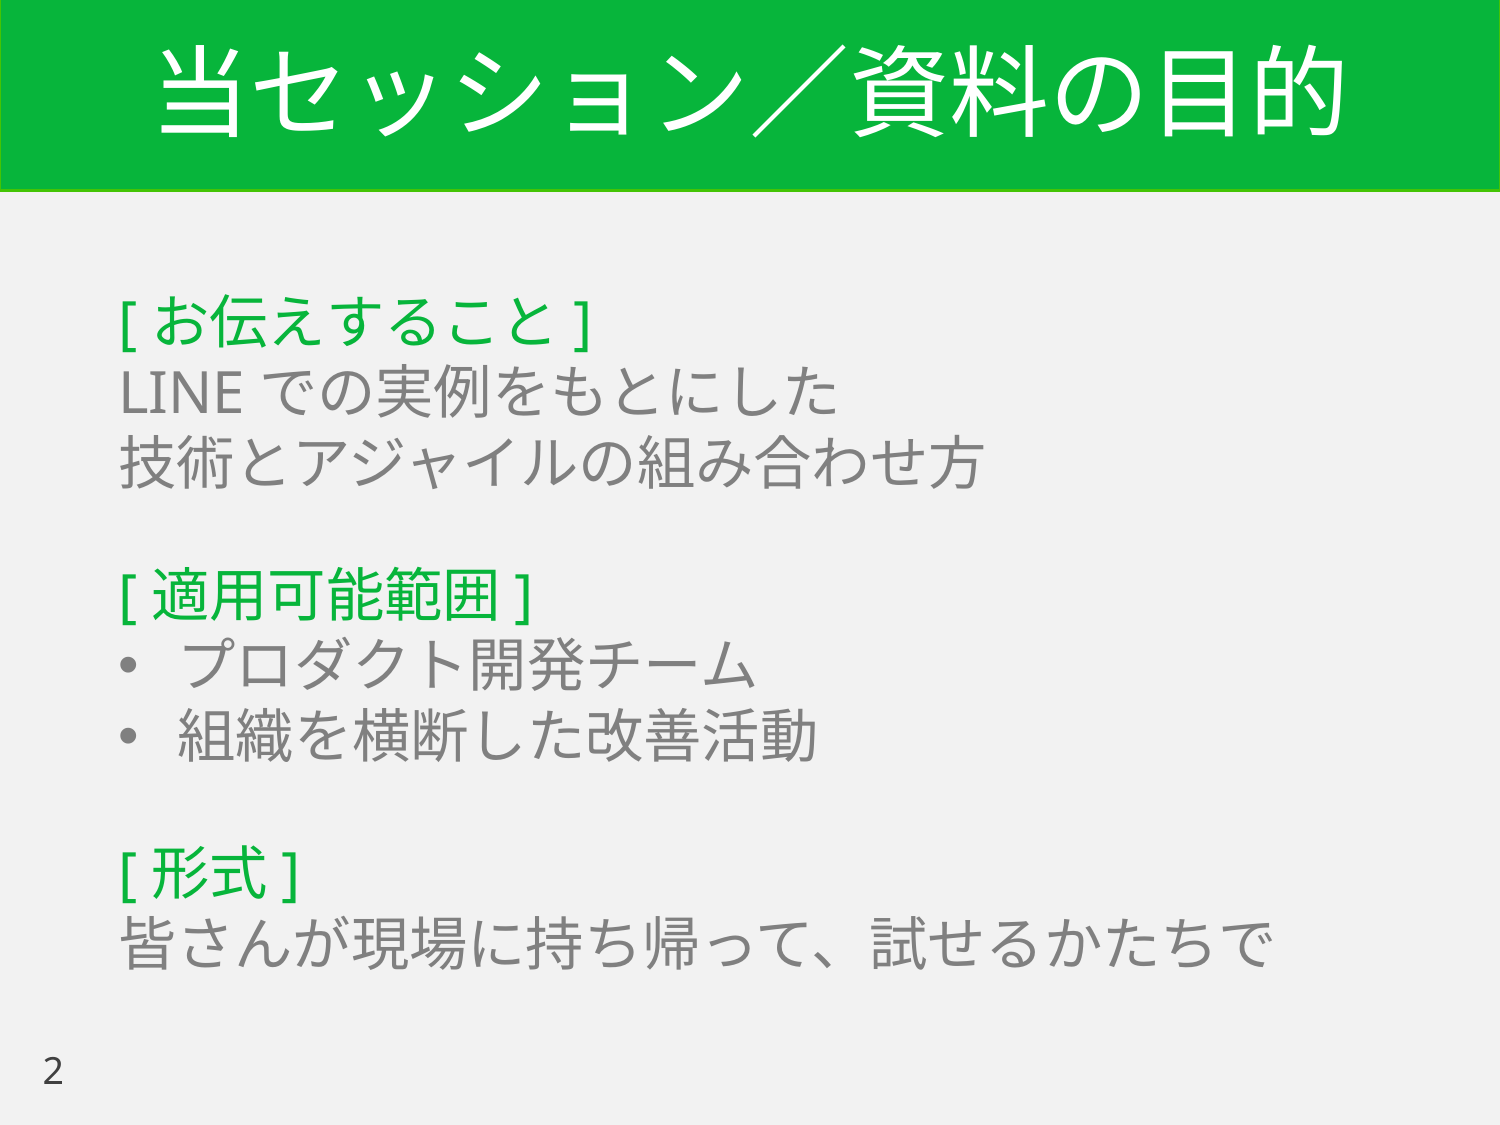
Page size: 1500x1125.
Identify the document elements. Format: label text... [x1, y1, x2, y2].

text_box [お伝えすること] LINEでの実例をもとにした 技術とアジャイルの組み合わせ方 [103, 277, 1397, 514]
text_box [適用可能範囲] プロダクト開発チーム 組織を横断した改善活動 [103, 549, 1397, 787]
slide_number 2 [27, 1042, 146, 1102]
text_box [形式] 皆さんが現場に持ち帰って、試せるかたちで [103, 822, 1397, 1000]
title 当セッション／資料の目的 [0, 53, 1500, 140]
